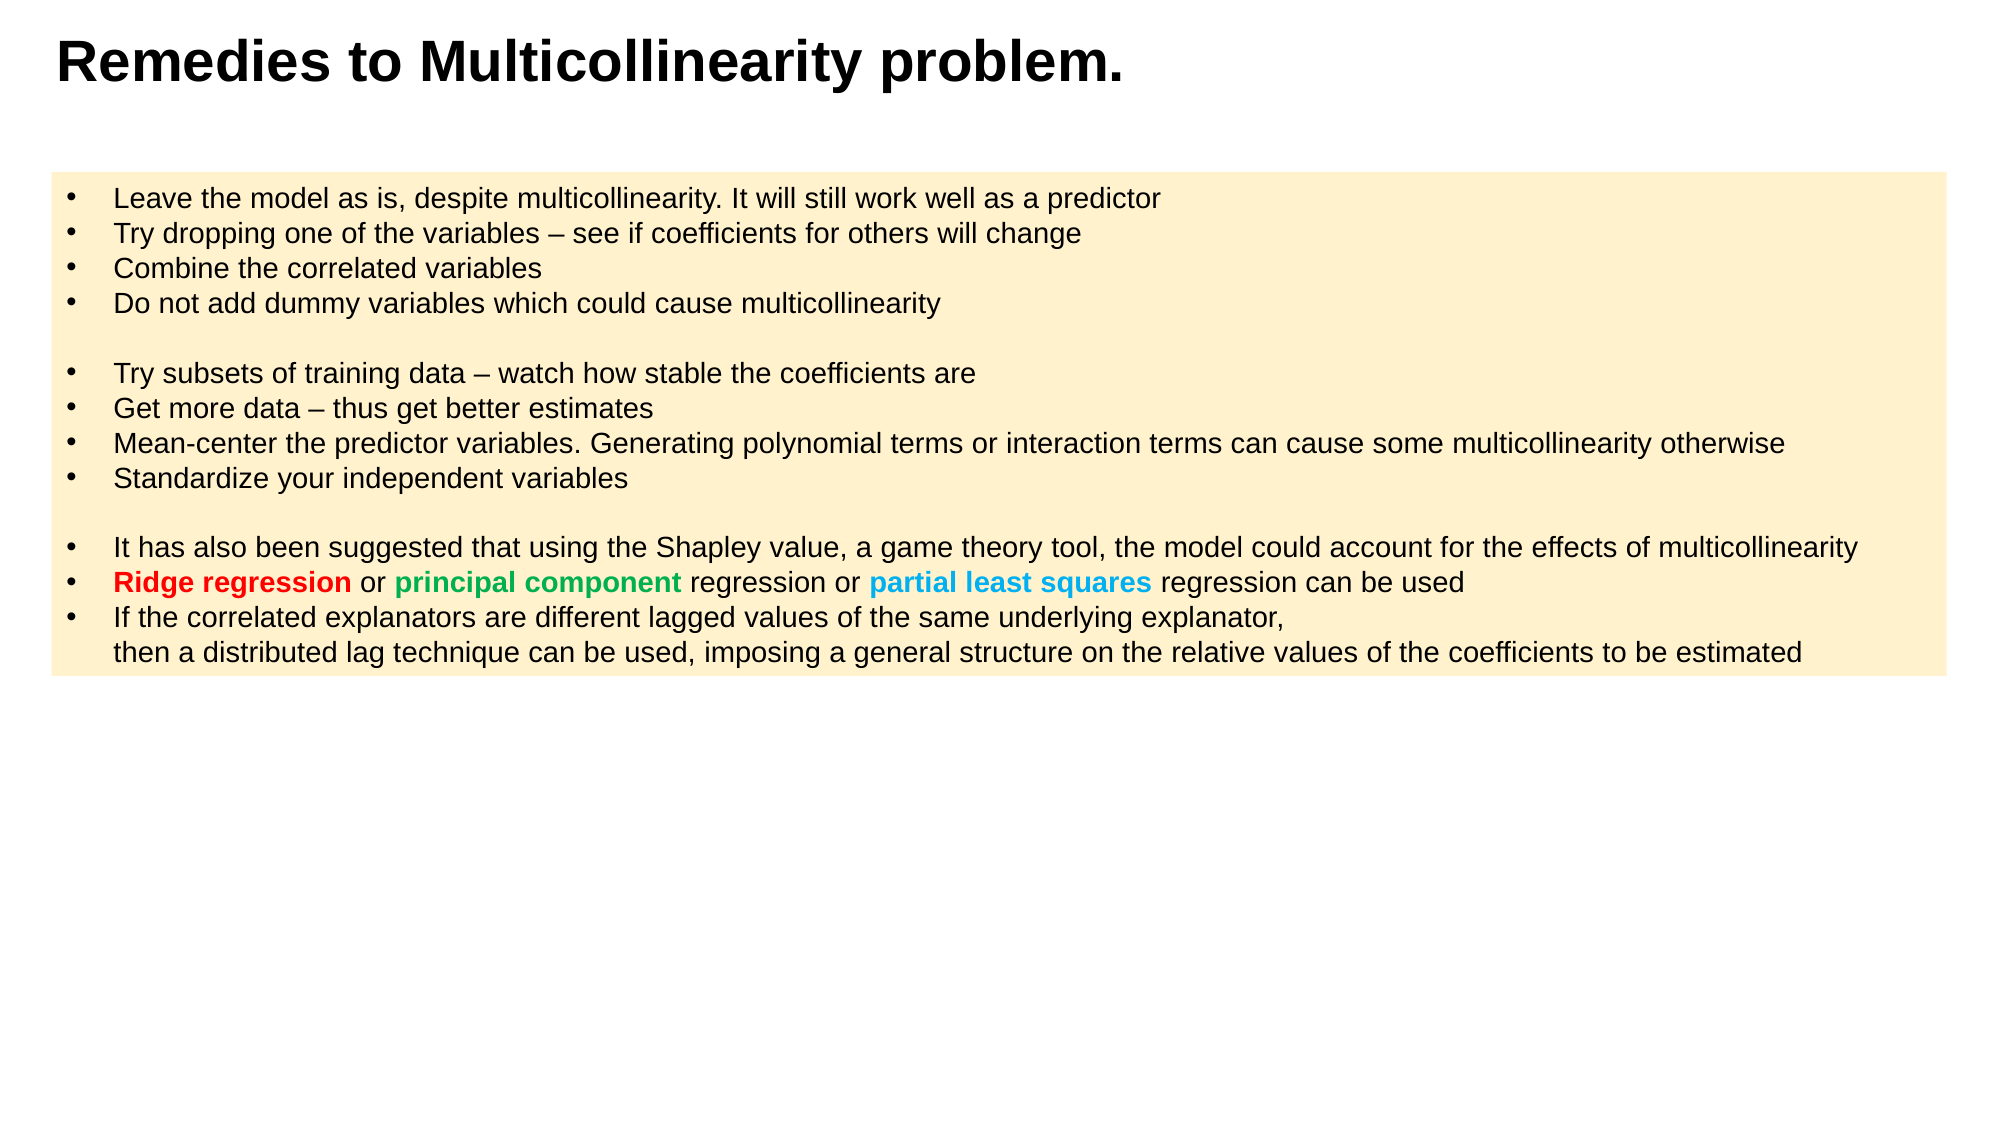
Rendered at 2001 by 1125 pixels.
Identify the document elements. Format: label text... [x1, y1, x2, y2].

text_box Remedies to Multicollinearity problem. [41, 16, 1174, 101]
text_box Leave the model as is, despite multicollinearity. It will still work well as a predictor Try dropping one of the variables – see if coefficients for others will change Combine the correlated variables Do not add dummy variables which could cause multicollinearity Try subsets of training data – watch how stable the coefficients are Get more data – thus get better estimates Mean-center the predictor variables. Generating polynomial terms or interaction terms can cause some multicollinearity otherwise Standardize your independent variables It has also been suggested that using the Shapley value, a game theory tool, the model could account for the effects of multicollinearity Ridge regression or principal component regression or partial least squares regression can be used If the correlated explanators are different lagged values of the same underlying explanator, then a distributed lag technique can be used, imposing a general structure on the relative values of the coefficients to be estimated [51, 171, 1947, 676]
